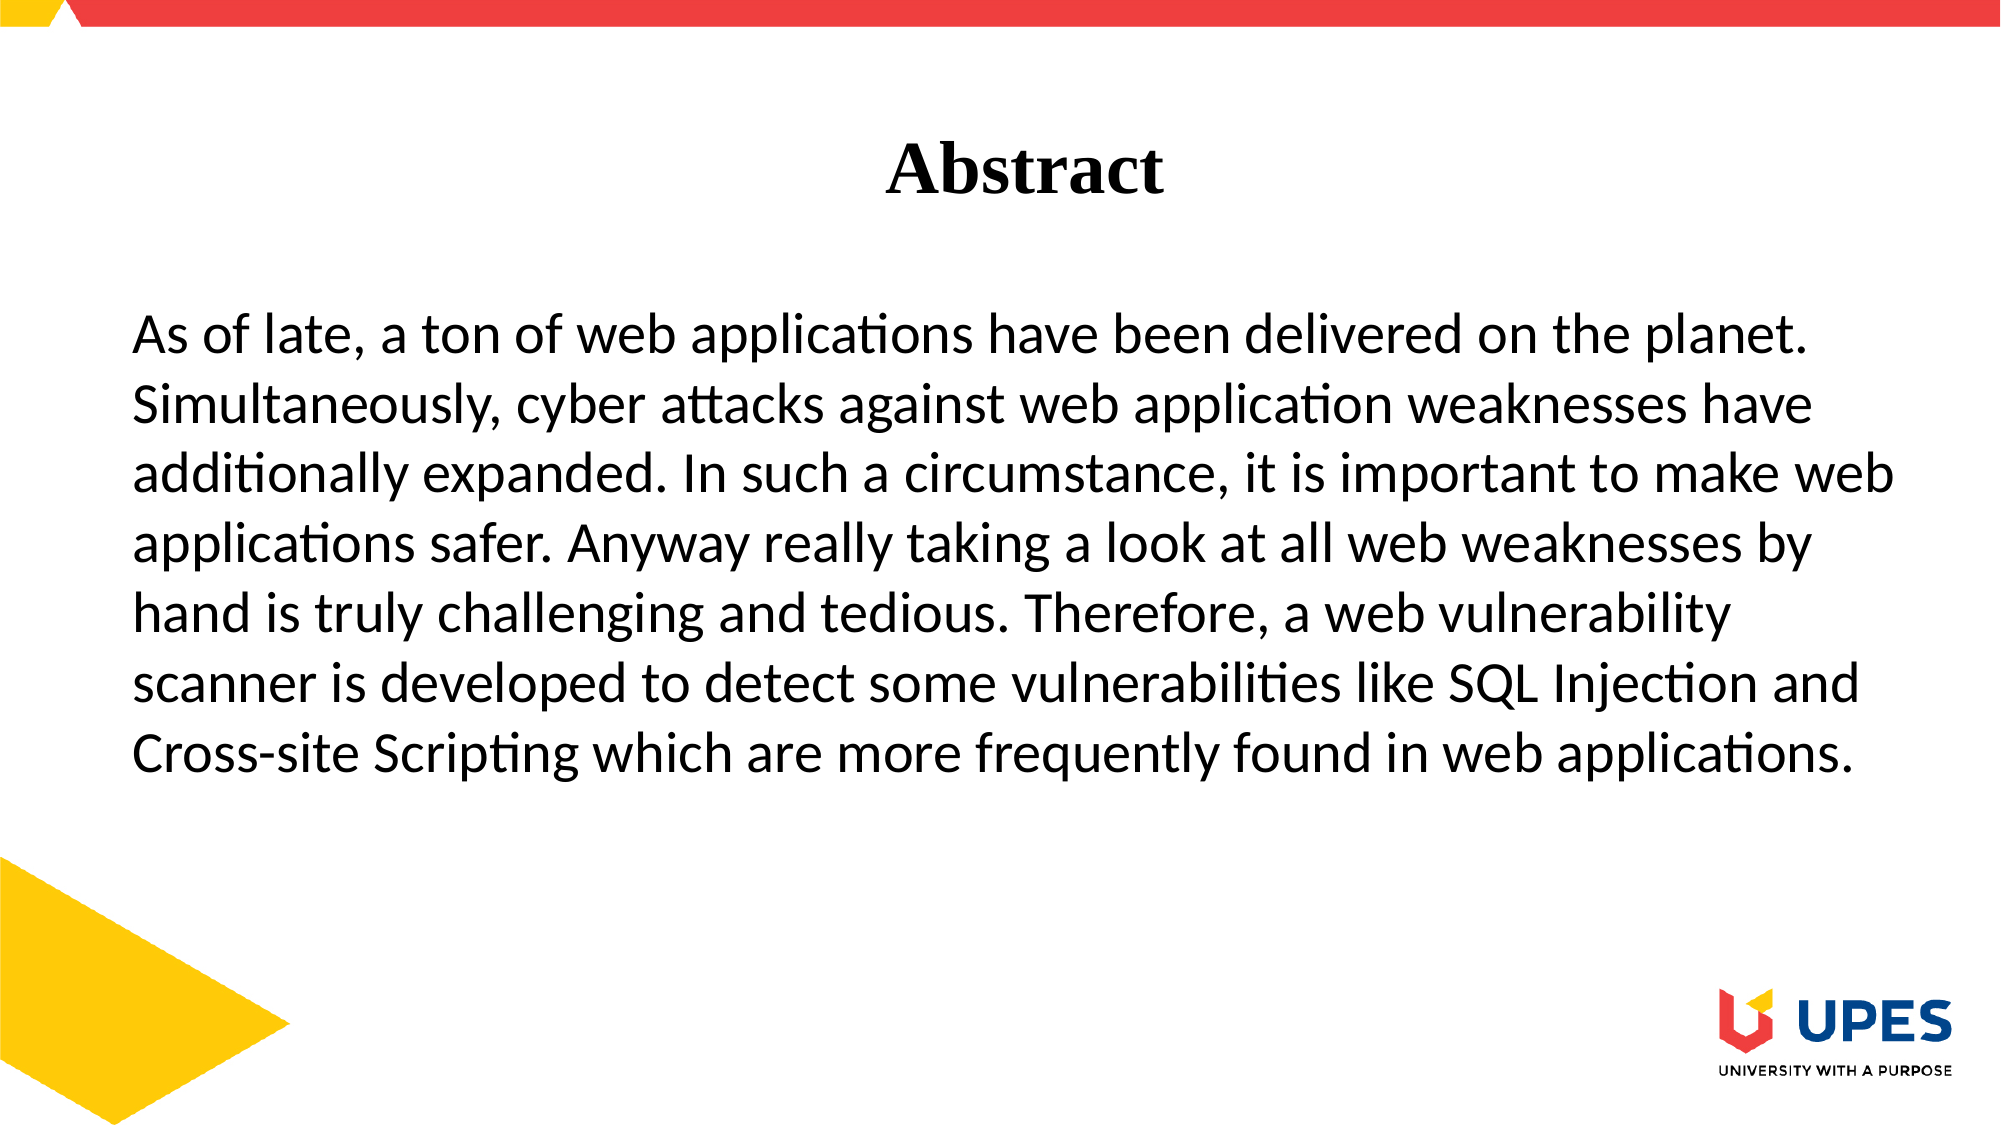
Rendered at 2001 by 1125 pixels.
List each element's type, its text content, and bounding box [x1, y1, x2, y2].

title Abstract [124, 69, 1926, 259]
list As of late, a ton of web applications have been delivered on the planet. Simultaneously, cyber attacks against web application weaknesses have additionally expanded. In such a circumstance, it is important to make web applications safer. Anyway really taking a look at all web weaknesses by hand is truly challenging and tedious. Therefore, a web vulnerability scanner is developed to detect some vulnerabilities like SQL Injection and Cross-site Scripting which are more frequently found in web applications. [124, 286, 1926, 1031]
picture [0, 0, 2001, 1125]
